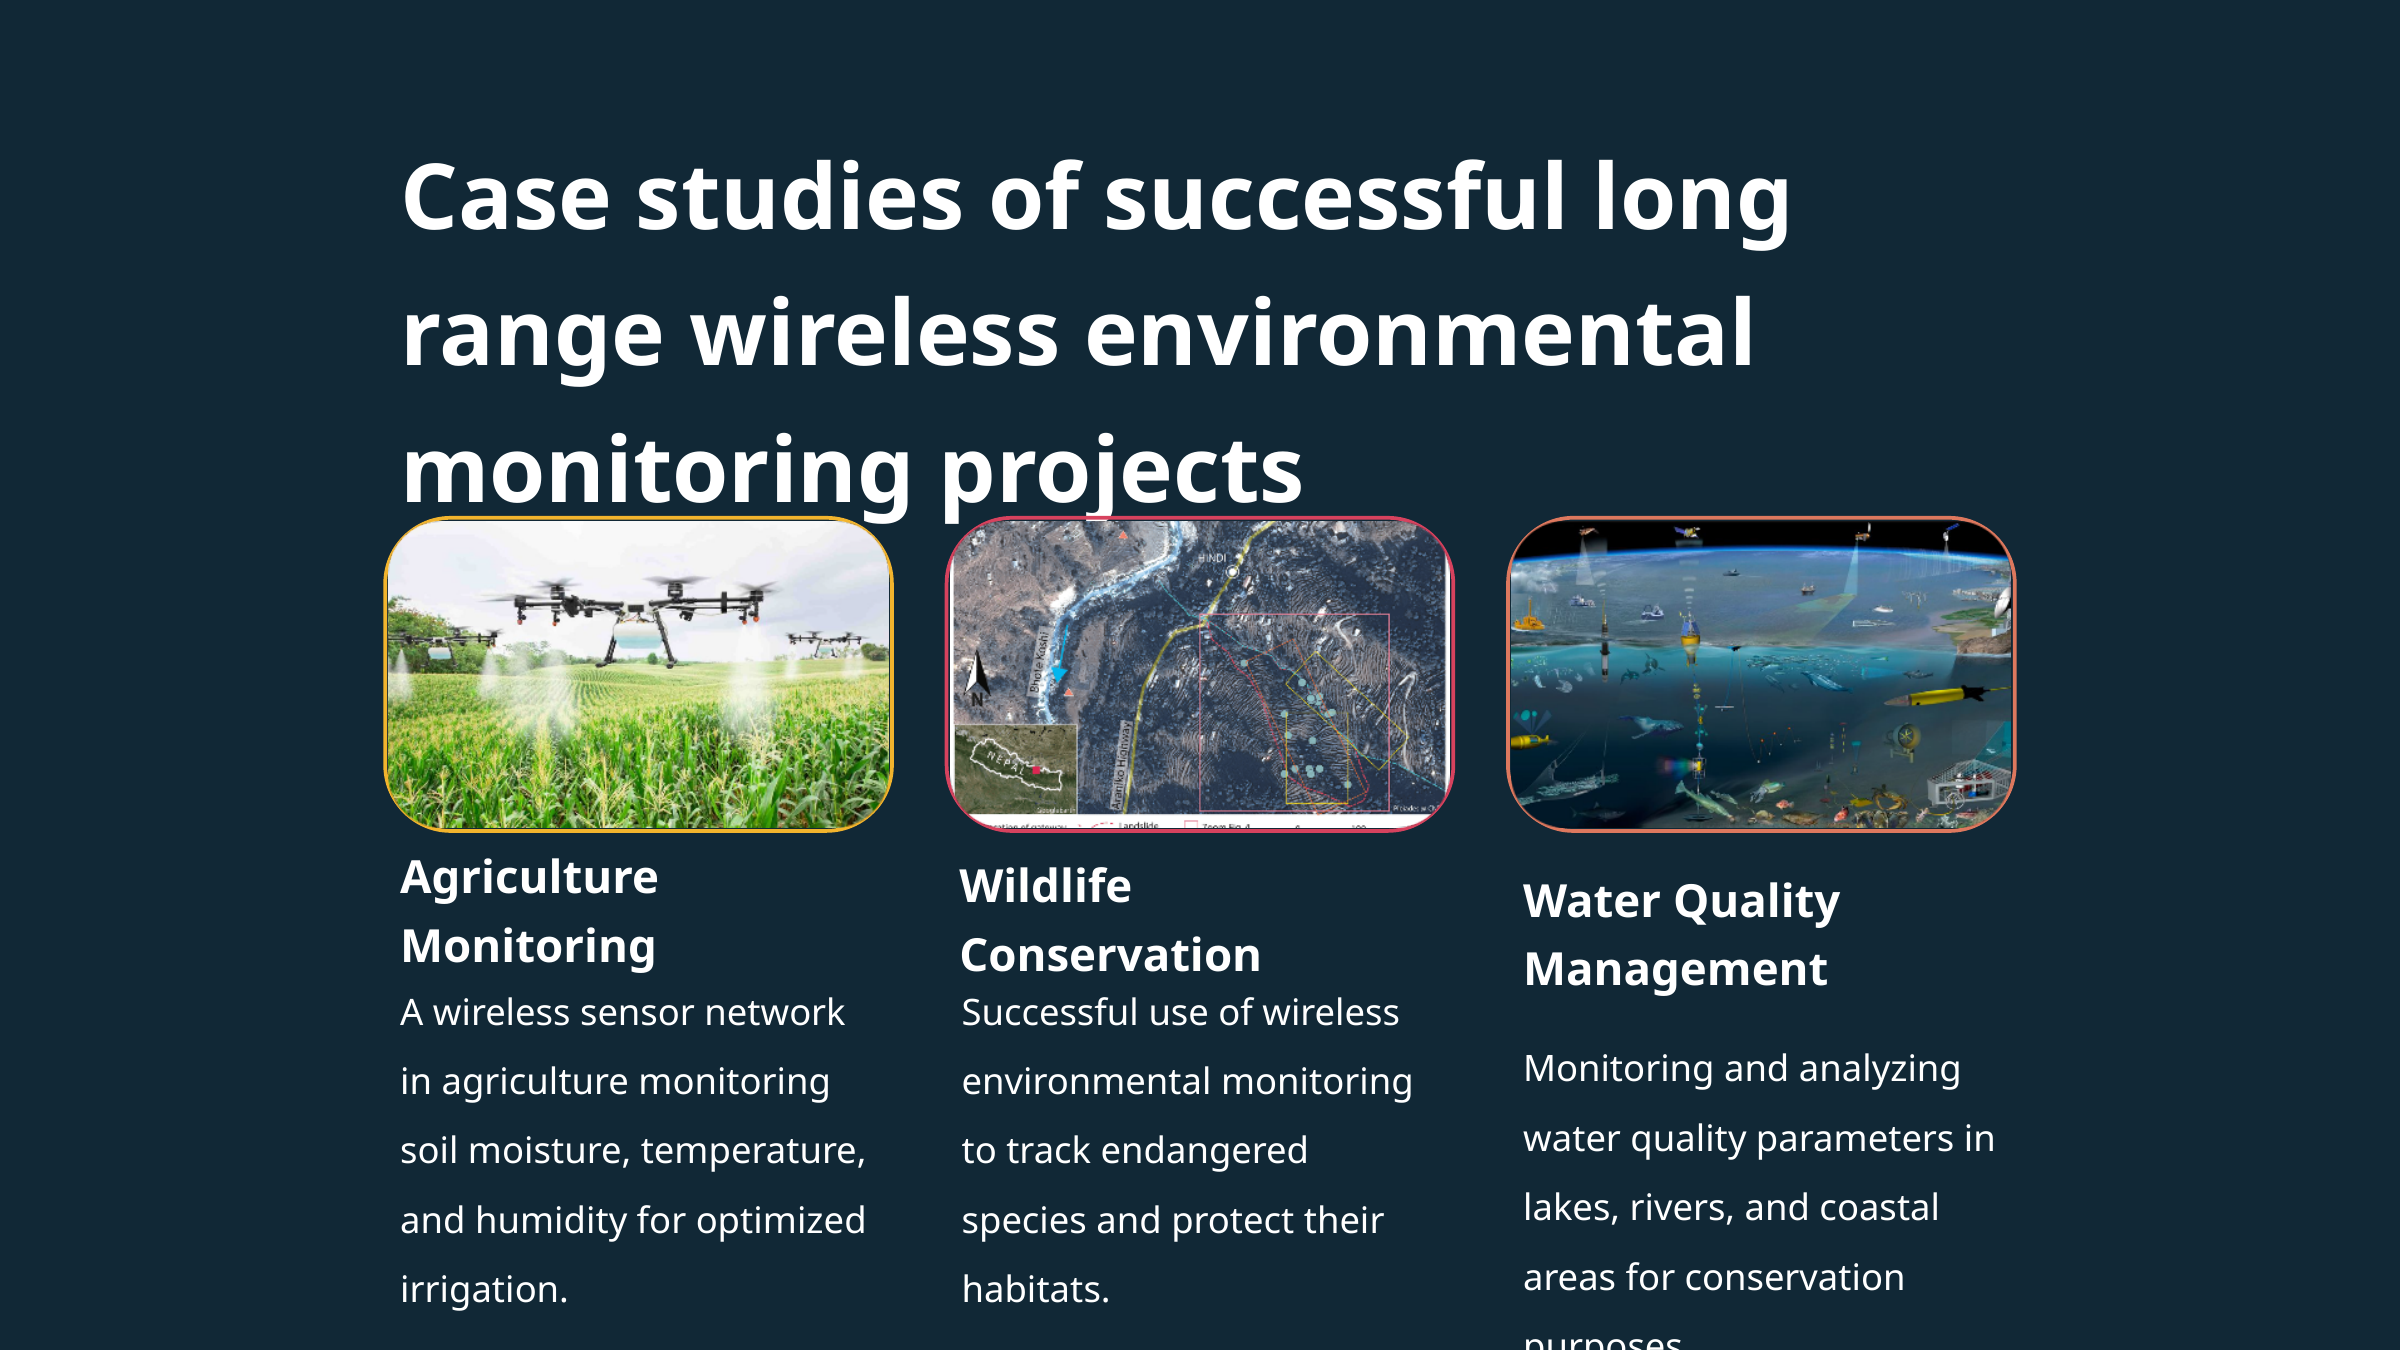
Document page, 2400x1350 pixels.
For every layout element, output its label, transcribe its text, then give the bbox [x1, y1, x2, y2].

text_box [0, 0, 2400, 1350]
text_box Agriculture Monitoring [385, 833, 856, 884]
picture [950, 521, 1450, 828]
picture [1511, 521, 2012, 828]
picture [388, 521, 889, 828]
text_box Water Quality Management [1508, 850, 2015, 965]
text_box Case studies of successful long range wireless environmental monitoring projects [385, 103, 2015, 445]
text_box Successful use of wireless environmental monitoring to track endangered species and protect their habitats. [946, 955, 1454, 1189]
text_box A wireless sensor network in agriculture monitoring soil moisture, temperature, and humidity for optimized irrigation. [385, 955, 892, 1247]
text_box Monitoring and analyzing water quality parameters in lakes, rivers, and coastal areas for conservation purposes. [1508, 1012, 2015, 1246]
text_box Wildlife Conservation [944, 836, 1400, 893]
